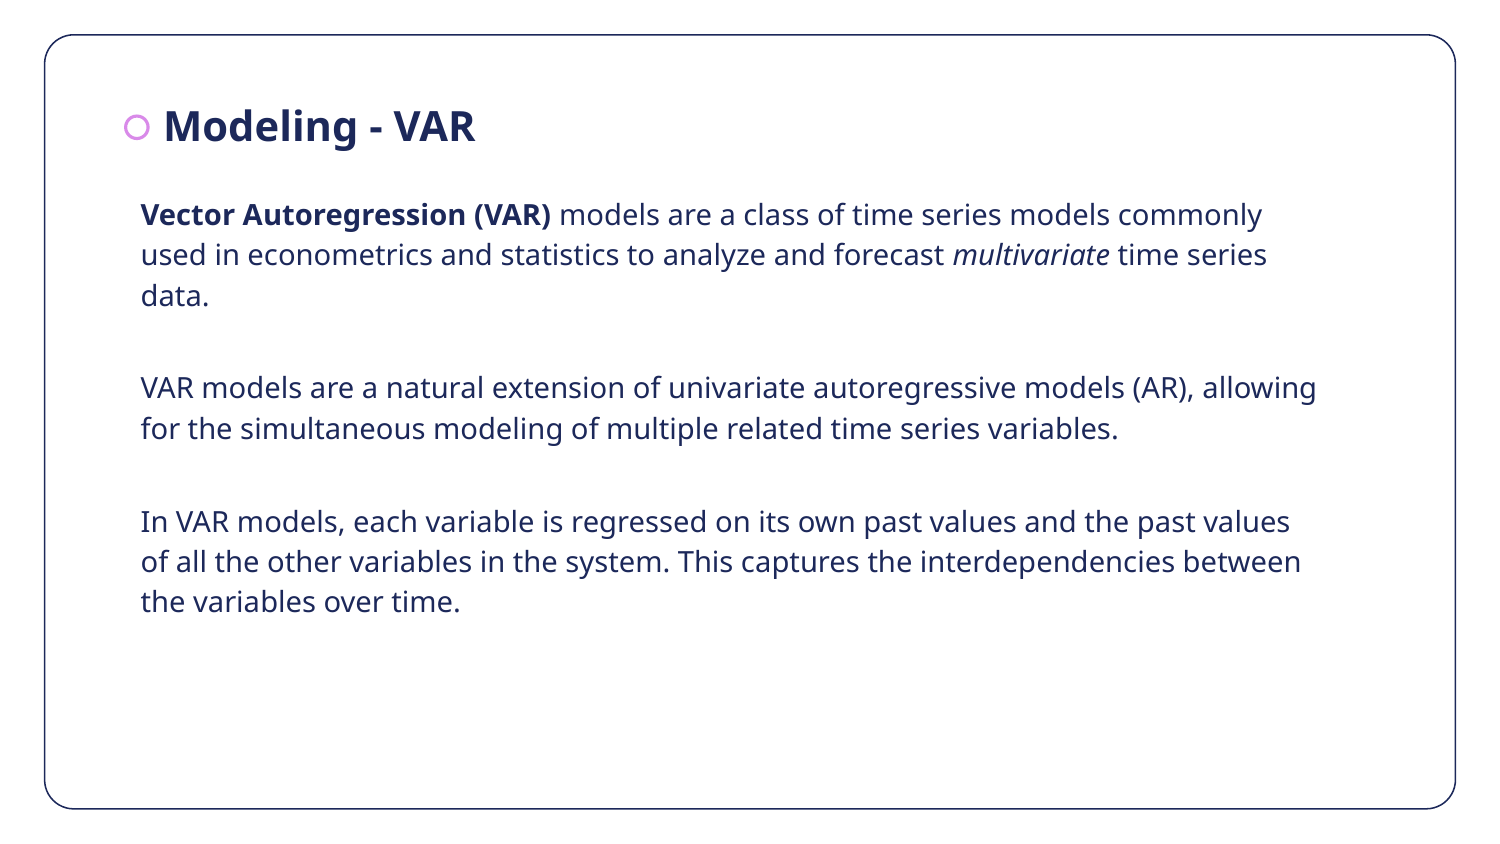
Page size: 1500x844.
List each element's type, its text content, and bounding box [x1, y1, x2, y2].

subtitle Modeling - VAR [148, 89, 798, 165]
subtitle Vector Autoregression (VAR) models are a class of time series models commonly used in econometrics and statistics to analyze and forecast multivariate time series data. VAR models are a natural extension of univariate autoregressive models (AR), allowing for the simultaneous modeling of multiple related time series variables. In VAR models, each variable is regressed on its own past values and the past values of all the other variables in the system. This captures the interdependencies between the variables over time. [125, 176, 1334, 710]
text_box [125, 116, 149, 139]
